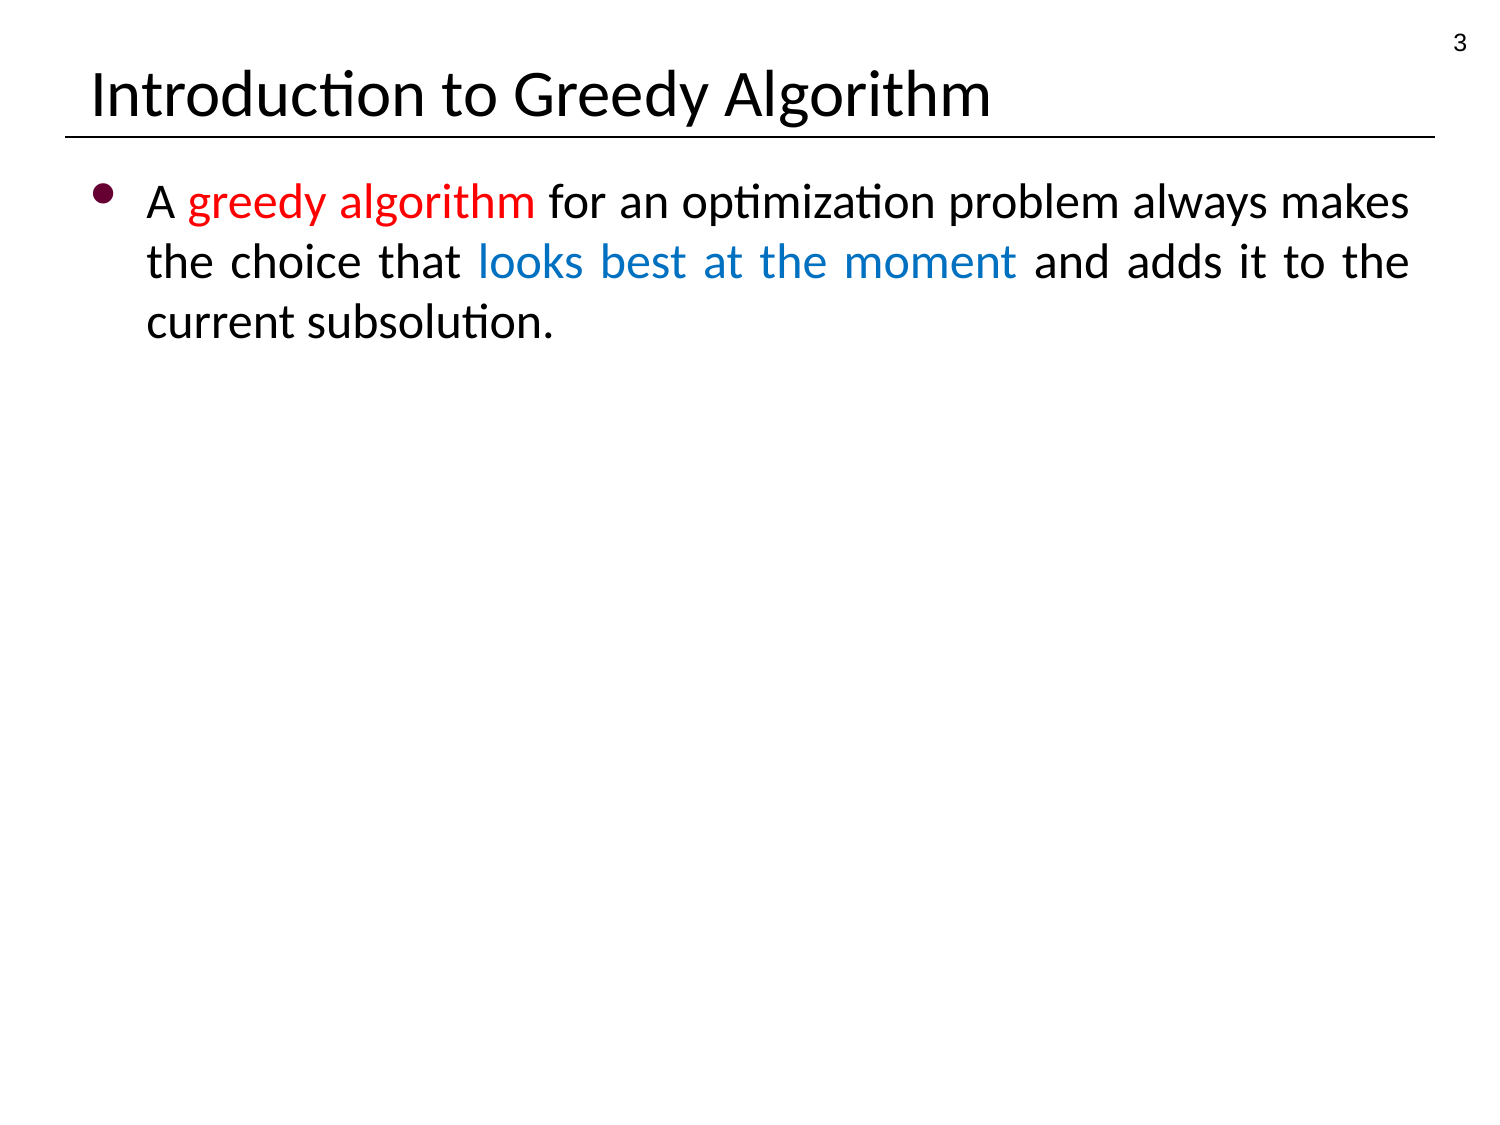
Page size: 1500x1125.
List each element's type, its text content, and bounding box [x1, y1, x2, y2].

title Introduction to Greedy Algorithm [75, 20, 1425, 138]
slide_number 3 [1131, 18, 1483, 62]
list A greedy algorithm for an optimization problem always makes the choice that looks best at the moment and adds it to the current subsolution. [75, 160, 1425, 1094]
